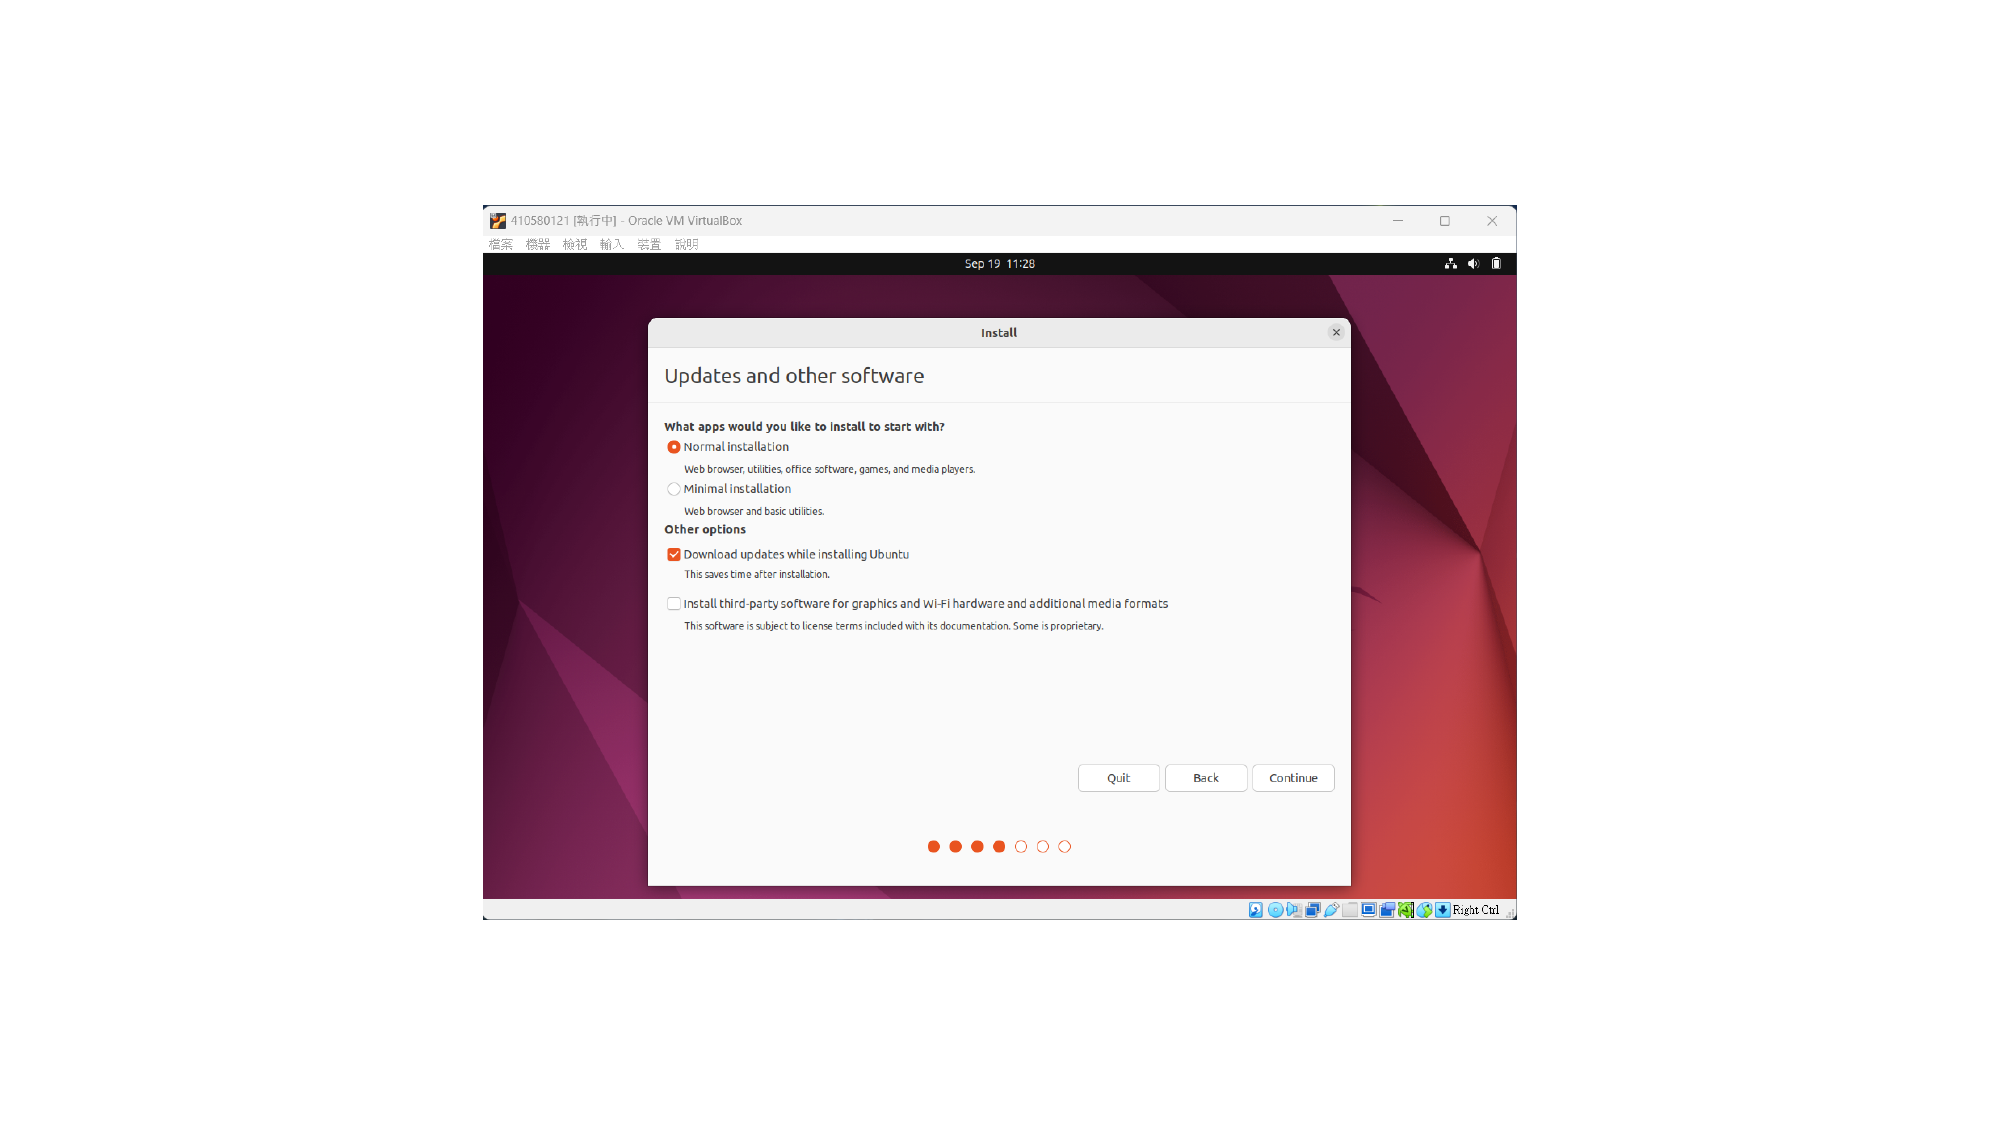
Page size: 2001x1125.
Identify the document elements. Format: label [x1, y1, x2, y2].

list [483, 205, 1517, 920]
